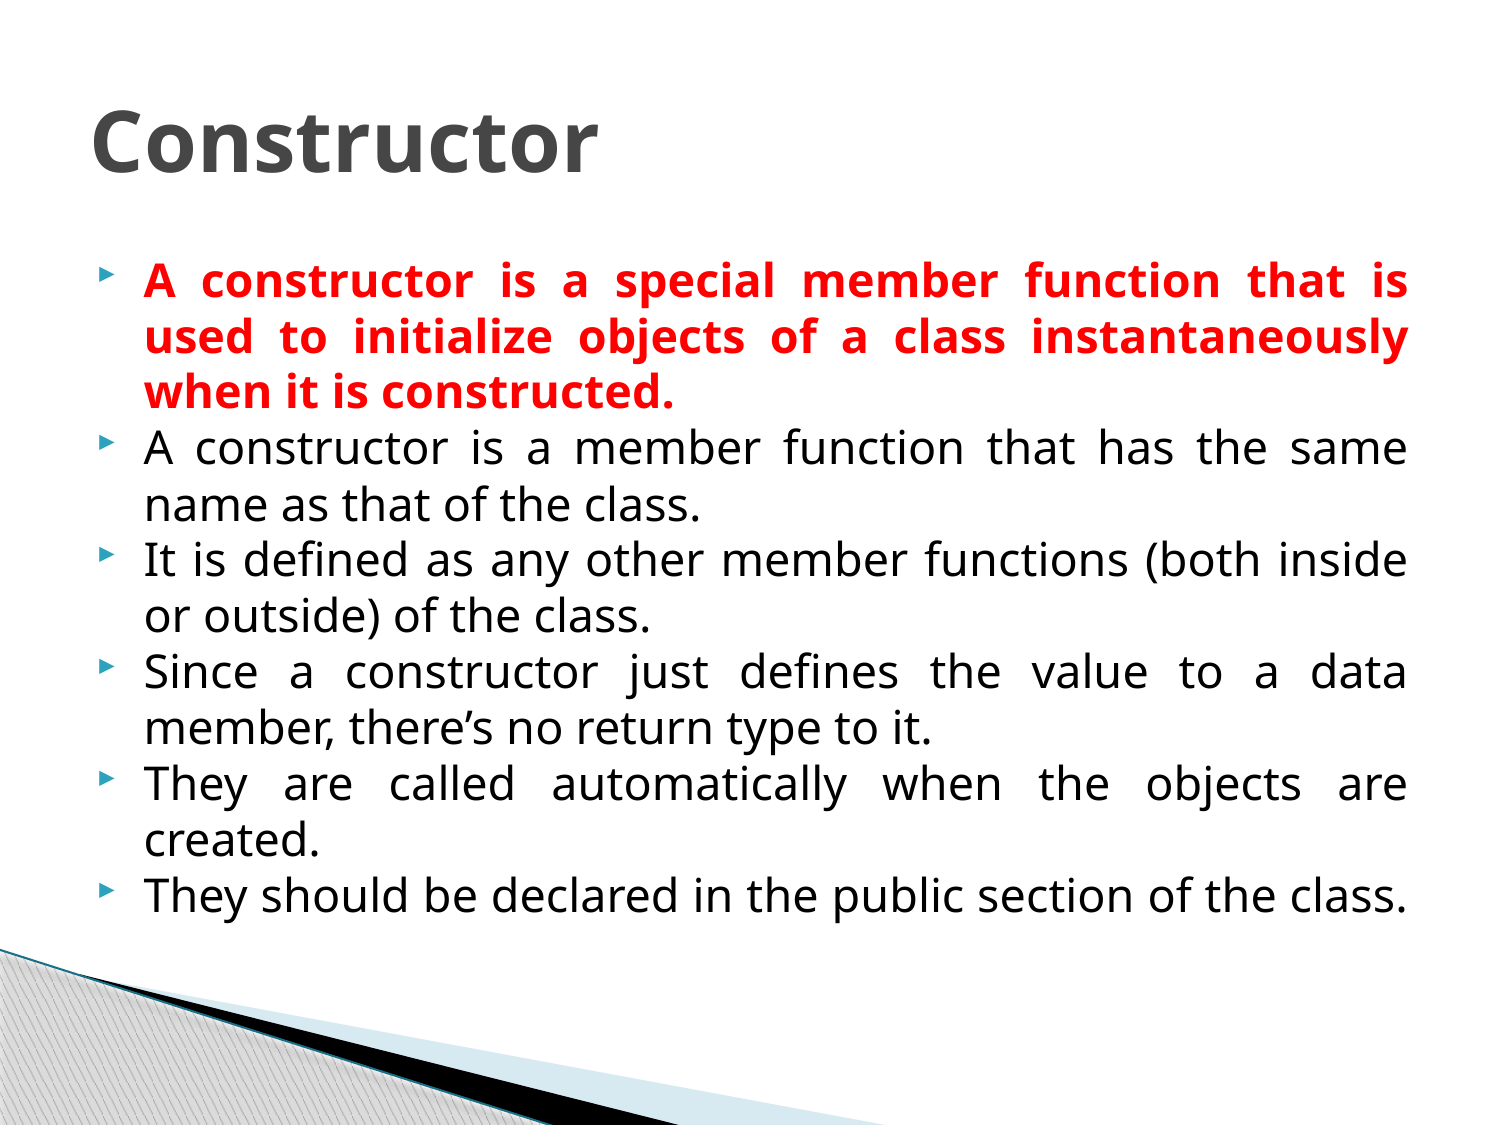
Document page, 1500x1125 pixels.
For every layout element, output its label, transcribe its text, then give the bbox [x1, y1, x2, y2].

title Constructor [75, 45, 1425, 233]
list A constructor is a special member function that is used to initialize objects of a class instantaneously when it is constructed. A constructor is a member function that has the same name as that of the class. It is defined as any other member functions (both inside or outside) of the class. Since a constructor just defines the value to a data member, there’s no return type to it. They are called automatically when the objects are created. They should be declared in the public section of the class. [75, 243, 1425, 986]
